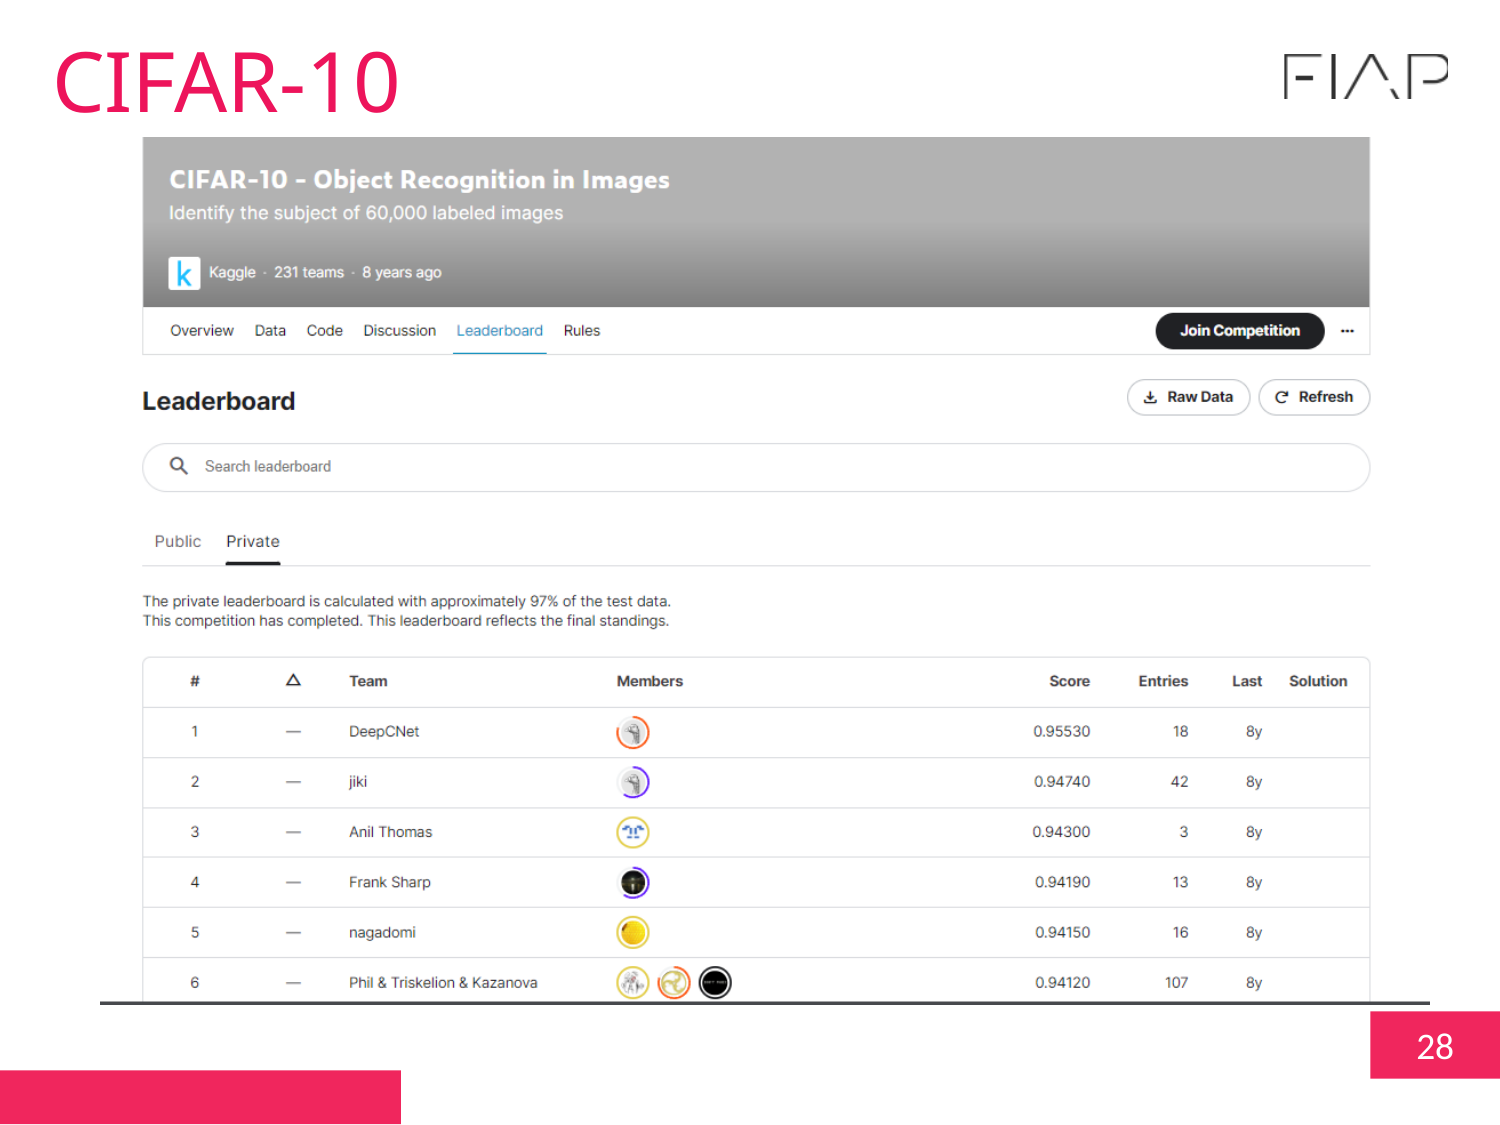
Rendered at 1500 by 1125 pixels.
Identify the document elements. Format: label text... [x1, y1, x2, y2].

text_box CIFAR-10 [37, 21, 1176, 137]
picture [100, 137, 1430, 1005]
